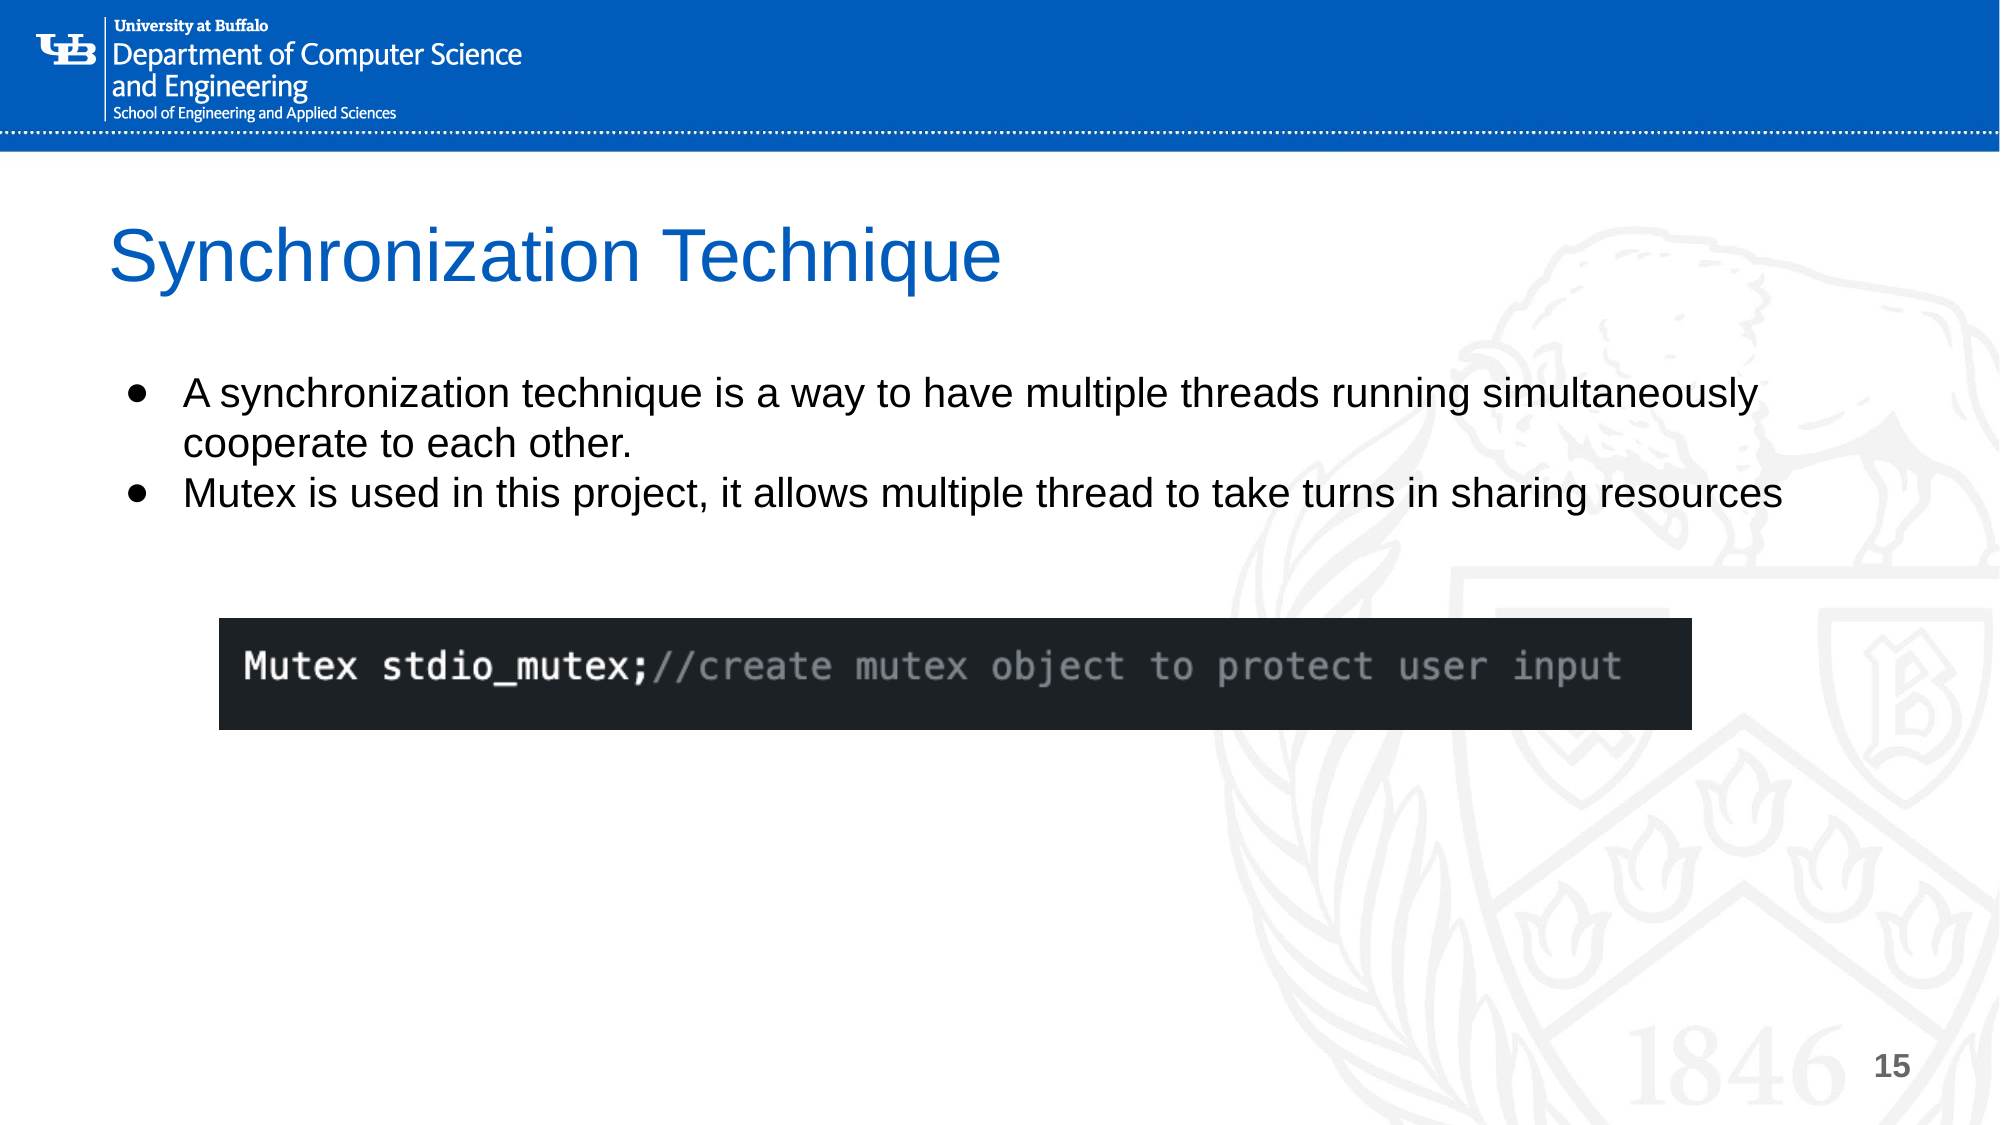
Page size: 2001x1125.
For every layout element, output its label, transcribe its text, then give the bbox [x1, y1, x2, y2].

picture [0, 0, 2000, 1125]
title Synchronization Technique [93, 216, 1819, 335]
list A synchronization technique is a way to have multiple threads running simultaneously cooperate to each other. Mutex is used in this project, it allows multiple thread to take turns in sharing resources [93, 358, 1925, 990]
